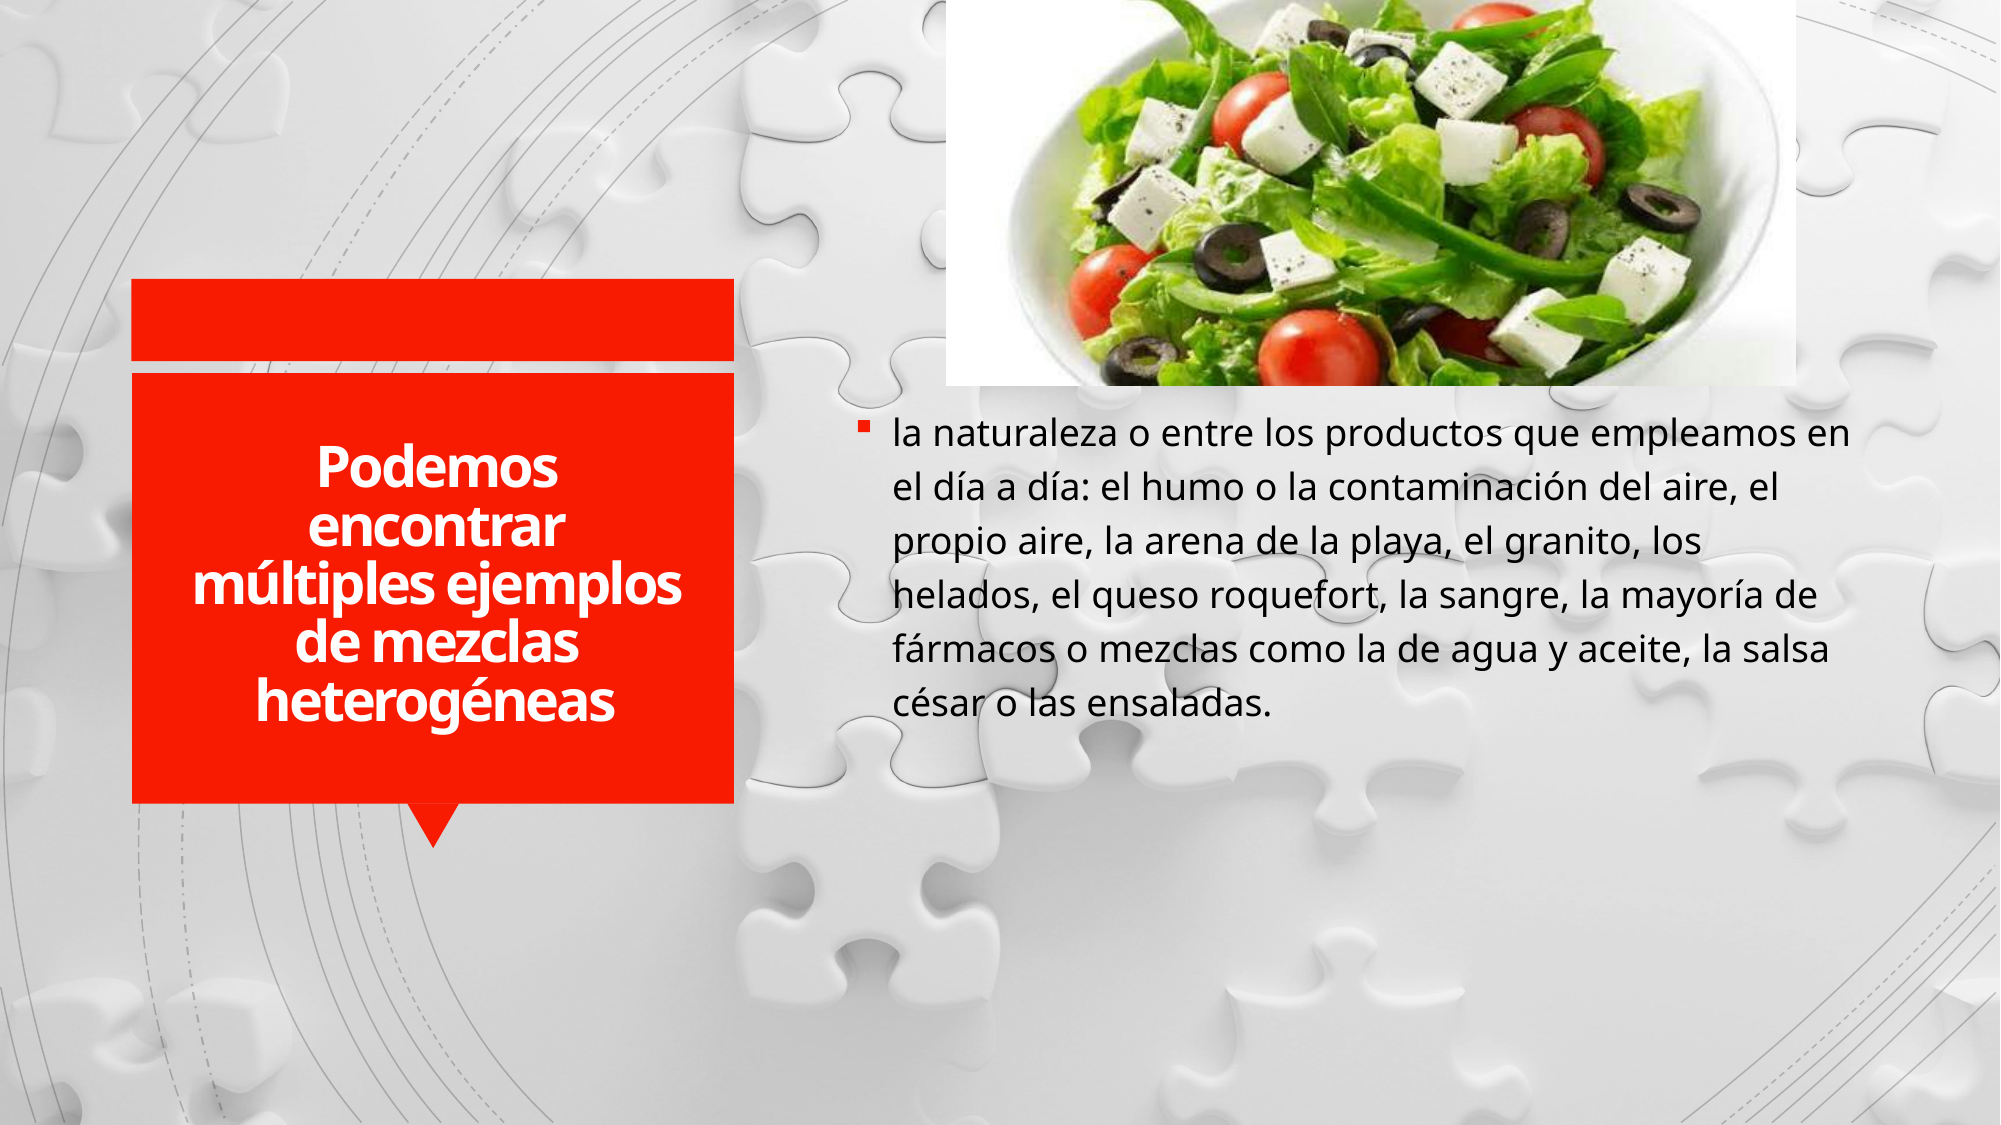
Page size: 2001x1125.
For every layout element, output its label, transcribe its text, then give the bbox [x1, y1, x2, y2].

list la naturaleza o entre los productos que empleamos en el día a día: el humo o la contaminación del aire, el propio aire, la arena de la playa, el granito, los helados, el queso roquefort, la sangre, la mayoría de fármacos o mezclas como la de agua y aceite, la salsa césar o las ensaladas. [839, 131, 1871, 993]
title Podemos encontrar múltiples ejemplos de mezclas heterogéneas [145, 385, 727, 789]
picture [946, 0, 1796, 386]
